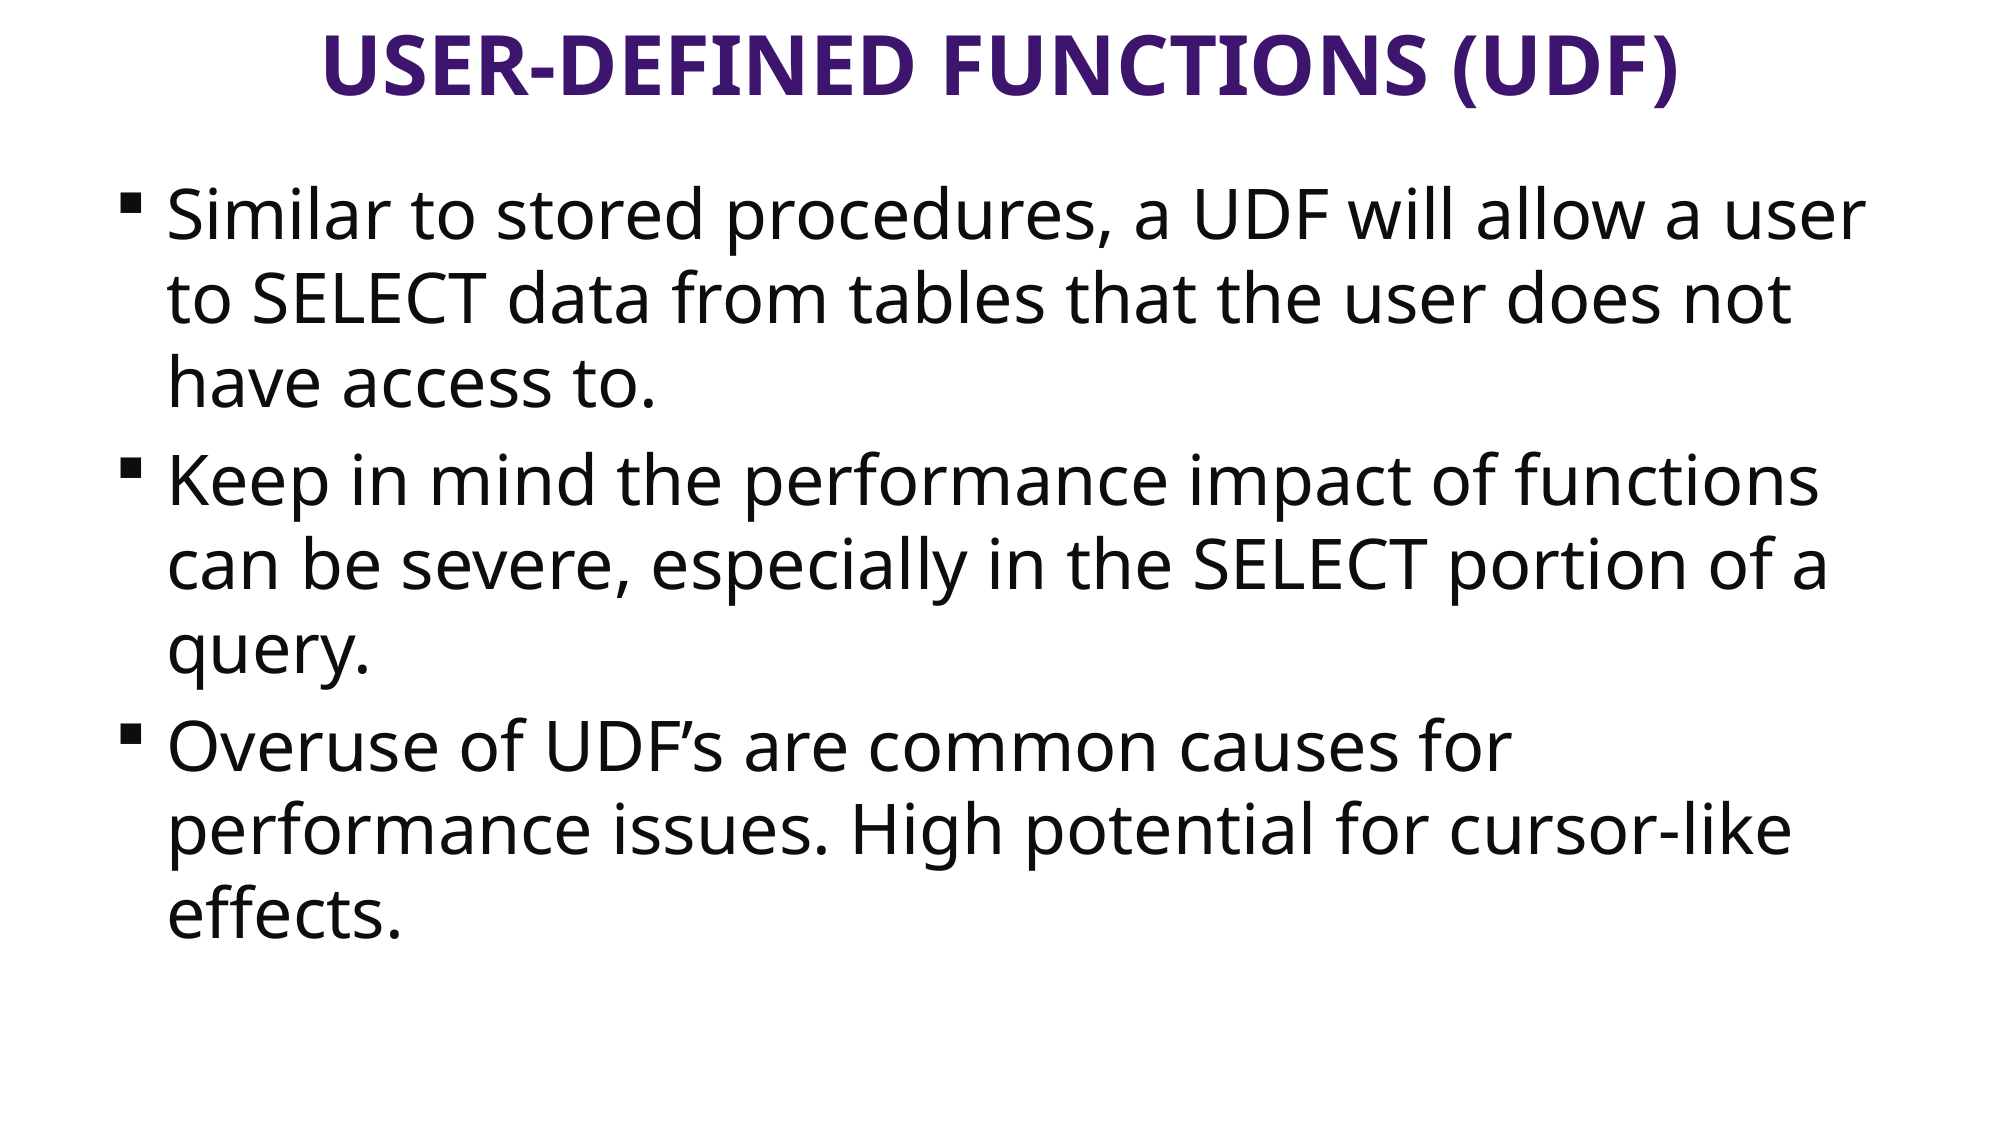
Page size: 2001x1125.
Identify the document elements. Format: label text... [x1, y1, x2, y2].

title User-Defined Functions (UDF) [0, 0, 2000, 125]
list Similar to stored procedures, a UDF will allow a user to SELECT data from tables that the user does not have access to. Keep in mind the performance impact of functions can be severe, especially in the SELECT portion of a query. Overuse of UDF’s are common causes for performance issues. High potential for cursor-like effects. [99, 162, 1900, 963]
